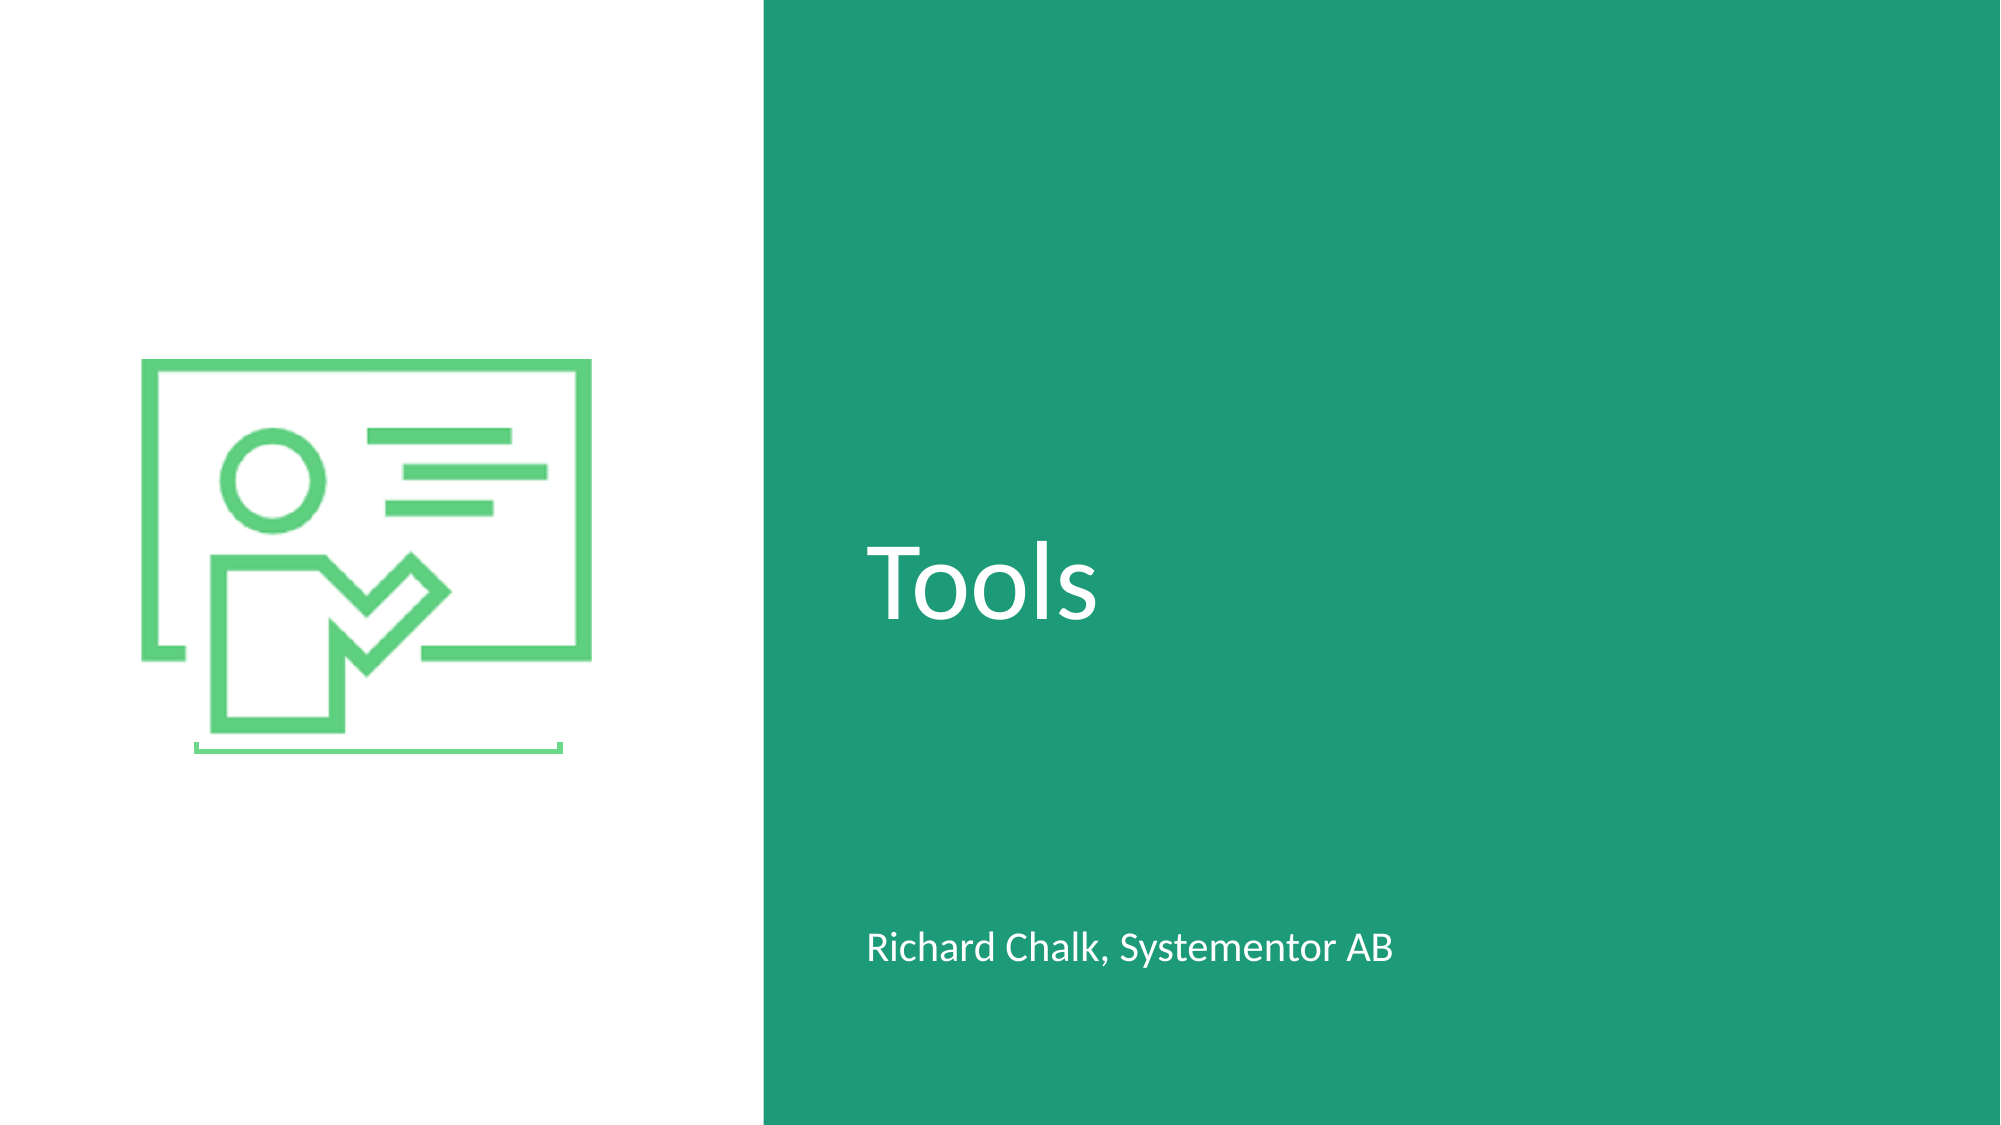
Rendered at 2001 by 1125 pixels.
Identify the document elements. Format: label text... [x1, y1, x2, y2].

picture [140, 359, 592, 743]
text_box Richard Chalk, Systementor AB [851, 673, 1750, 979]
text_box Tools [851, 214, 1959, 652]
text_box [763, 0, 2000, 1125]
